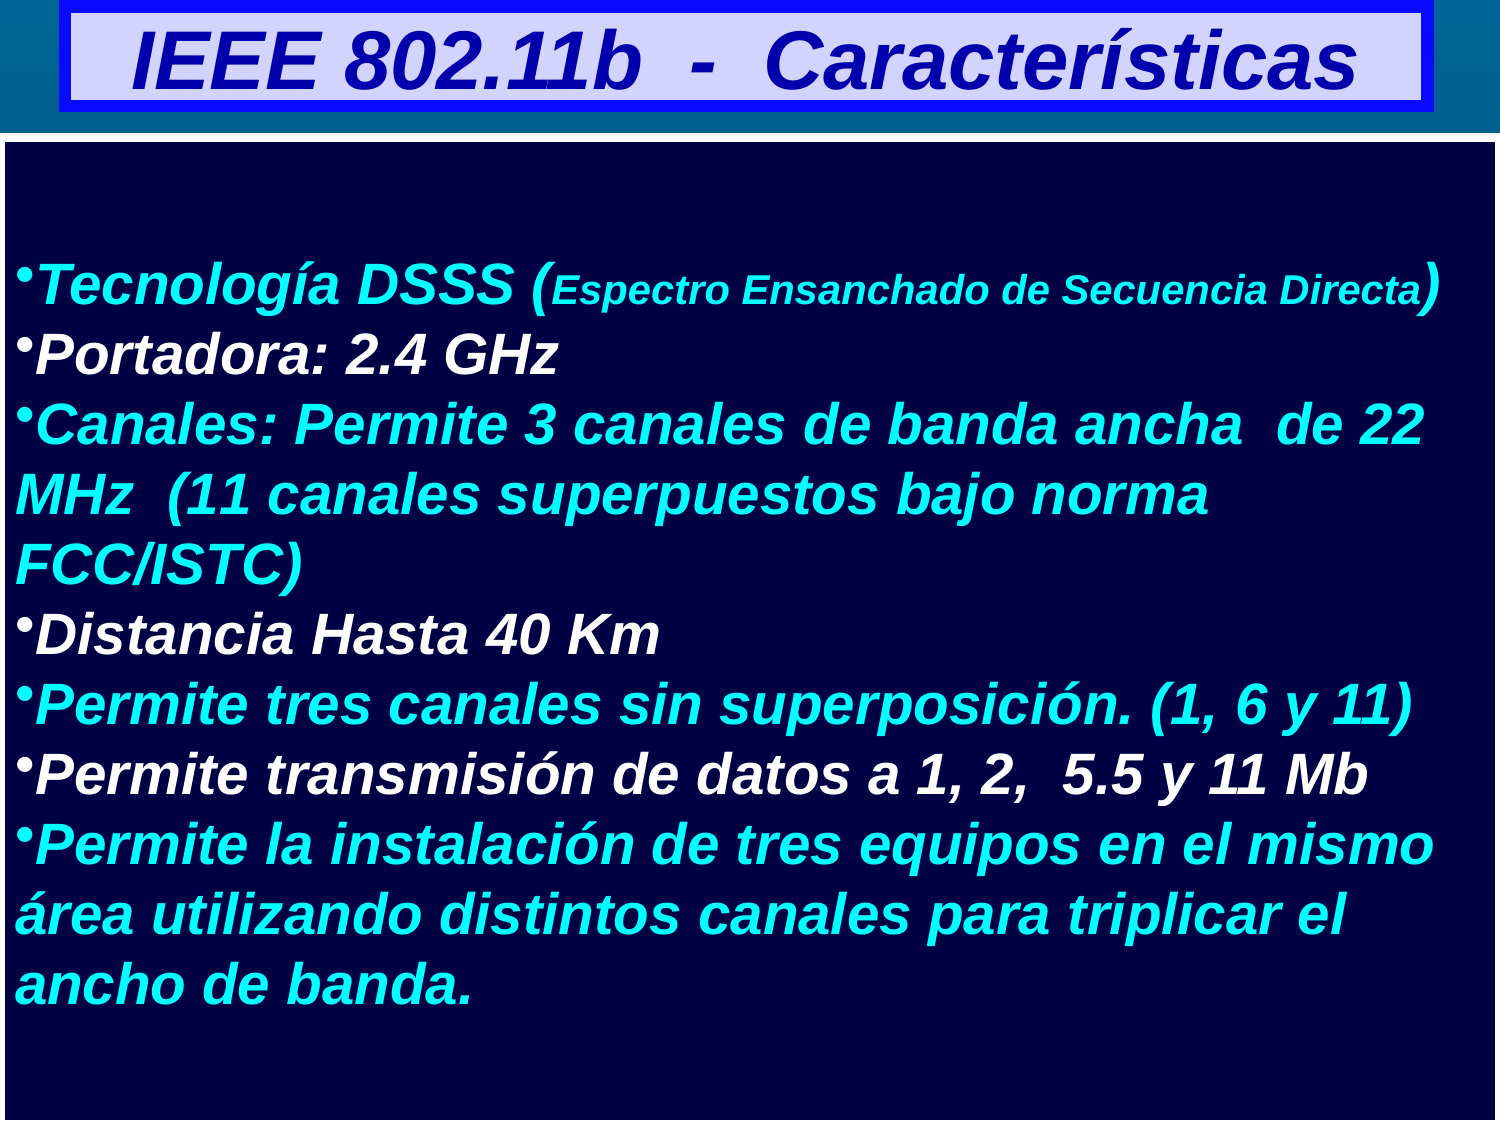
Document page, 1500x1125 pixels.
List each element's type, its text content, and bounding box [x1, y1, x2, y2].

title IEEE 802.11b - Características [64, 5, 1428, 107]
list Tecnología DSSS (Espectro Ensanchado de Secuencia Directa) Portadora: 2.4 GHz Canales: Permite 3 canales de banda ancha de 22 MHz (11 canales superpuestos bajo norma FCC/ISTC) Distancia Hasta 40 Km Permite tres canales sin superposición. (1, 6 y 11) Permite transmisión de datos a 1, 2, 5.5 y 11 Mb Permite la instalación de tres equipos en el mismo área utilizando distintos canales para triplicar el ancho de banda. [0, 137, 1500, 1125]
picture [60, 0, 1433, 111]
